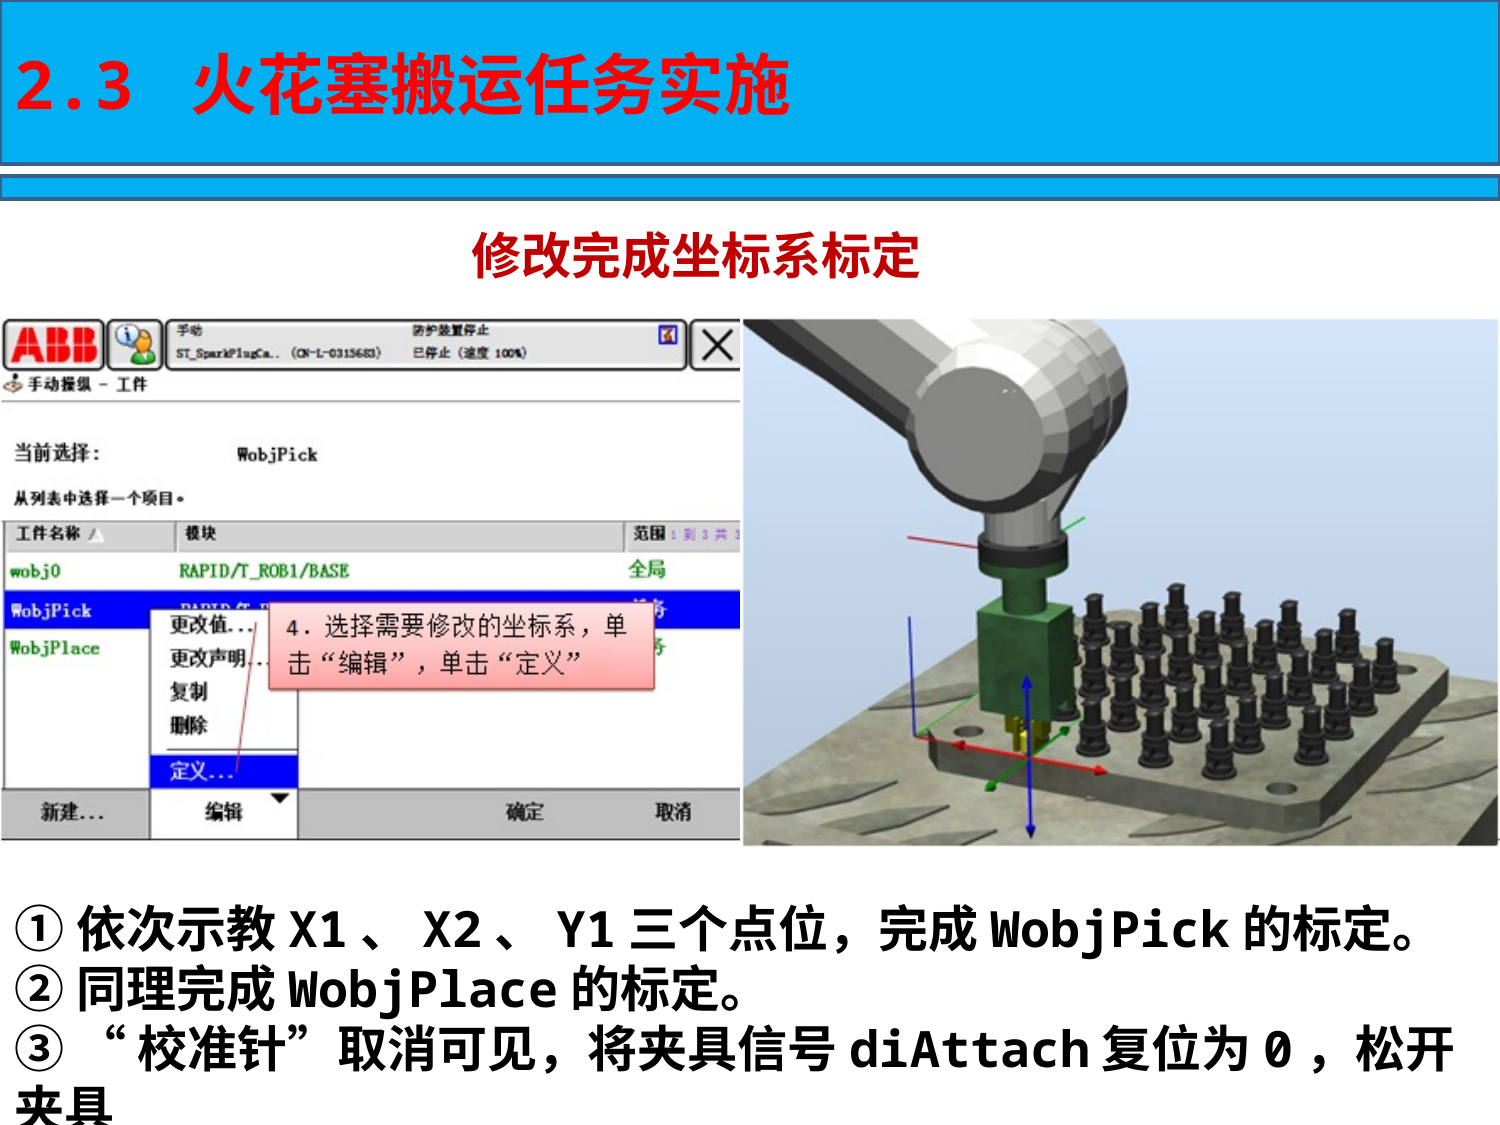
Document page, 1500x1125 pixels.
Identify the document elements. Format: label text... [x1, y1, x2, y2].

text_box [0, 0, 1500, 166]
text_box 2.3 火花塞搬运任务实施 [0, 35, 973, 130]
picture [0, 315, 1500, 848]
text_box 修改完成坐标系标定 [456, 217, 985, 292]
text_box ①依次示教X1、X2、Y1三个点位，完成WobjPick的标定。 ②同理完成WobjPlace的标定。 ③ “校准针”取消可见，将夹具信号diAttach复位为0，松开夹具 [0, 890, 1500, 1125]
text_box [0, 174, 1500, 201]
